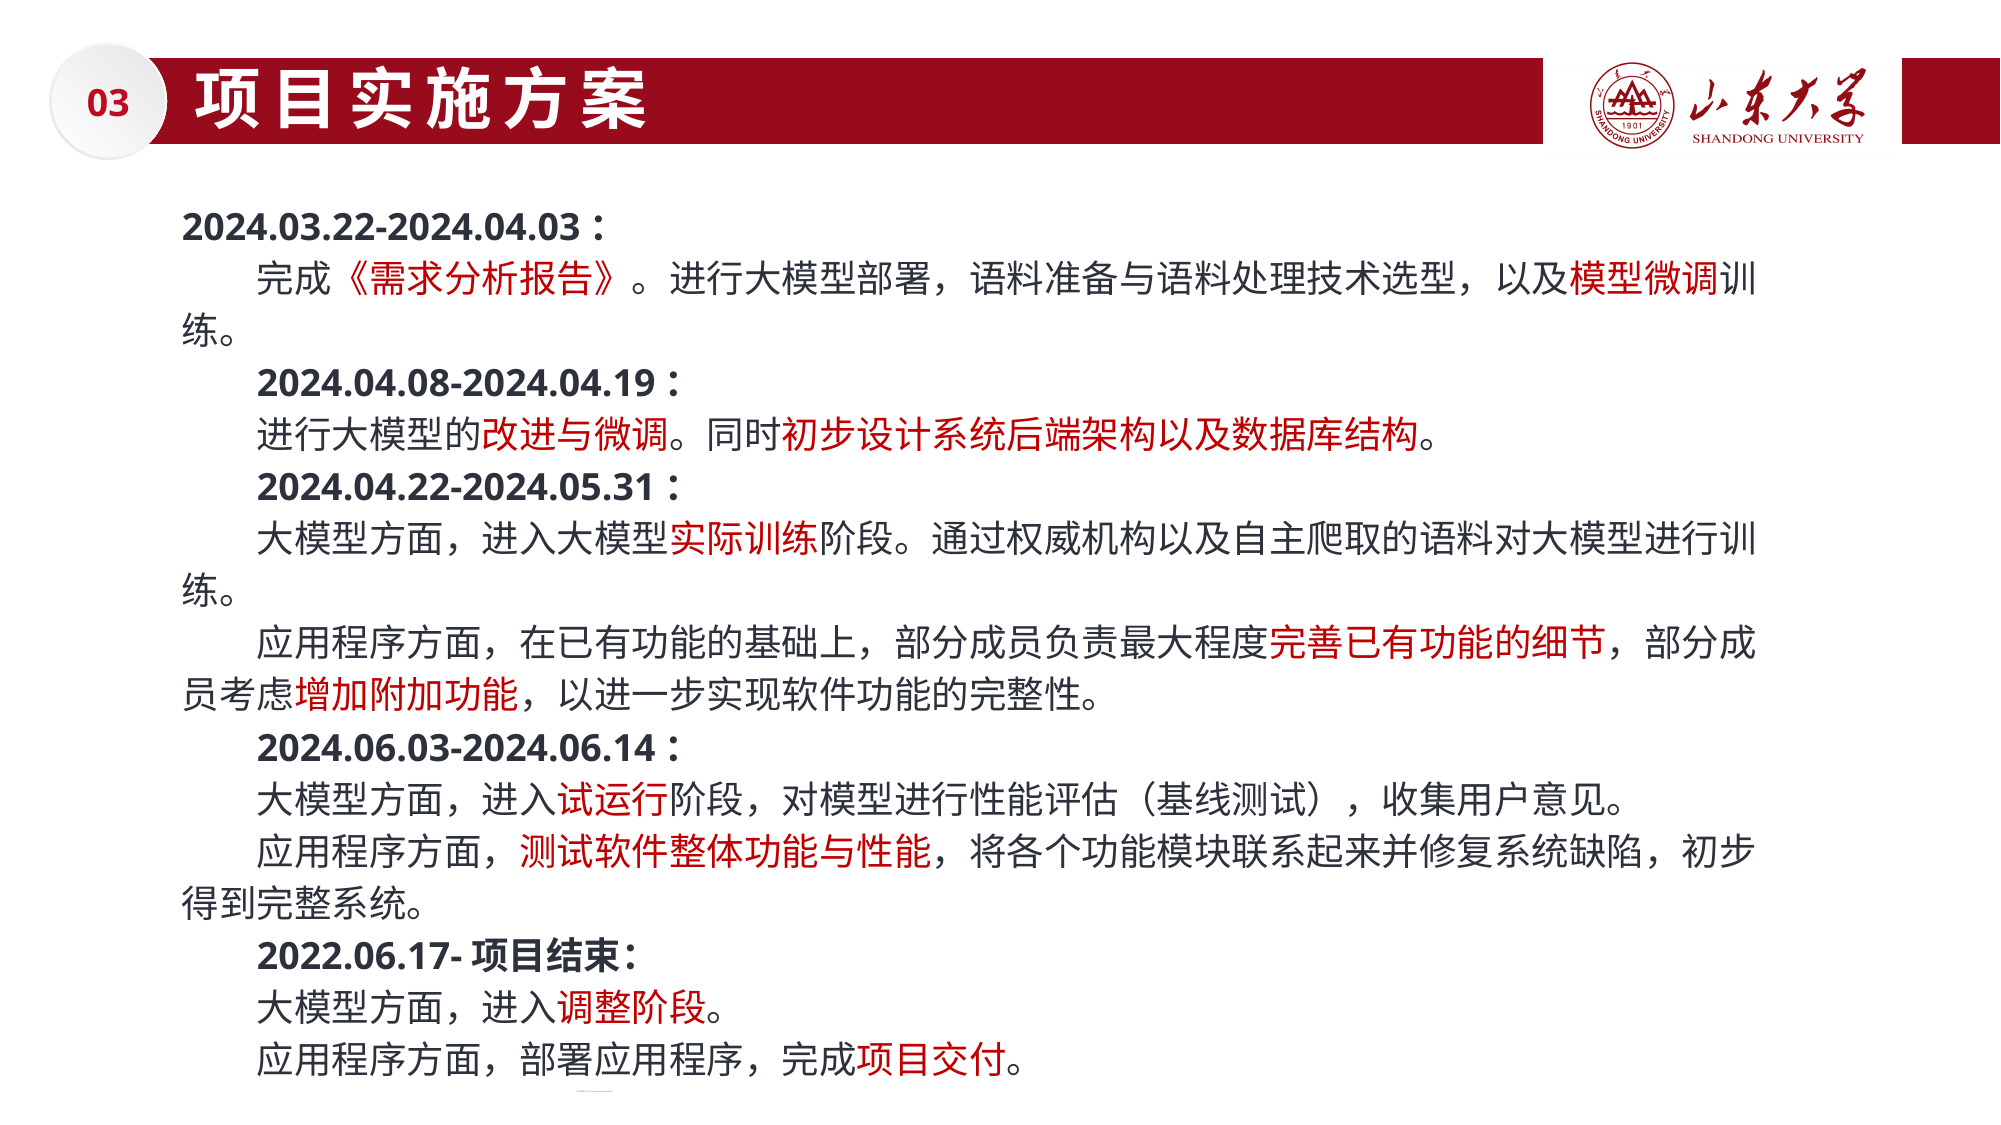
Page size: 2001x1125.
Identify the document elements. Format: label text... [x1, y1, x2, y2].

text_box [49, 42, 168, 160]
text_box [168, 49, 1543, 146]
text_box 2024.03.22-2024.04.03： 完成《需求分析报告》。进行大模型部署，语料准备与语料处理技术选型，以及模型微调训练。 2024.04.08-2024.04.19： 进行大模型的改进与微调。同时初步设计系统后端架构以及数据库结构。 2024.04.22-2024.05.31： 大模型方面，进入大模型实际训练阶段。通过权威机构以及自主爬取的语料对大模型进行训练。 应用程序方面，在已有功能的基础上，部分成员负责最大程度完善已有功能的细节，部分成员考虑增加附加功能，以进一步实现软件功能的完整性。 2024.06.03-2024.06.14： 大模型方面，进入试运行阶段，对模型进行性能评估（基线测试），收集用户意见。 应用程序方面，测试软件整体功能与性能，将各个功能模块联系起来并修复系统缺陷，初步得到完整系统。 2022.06.17-项目结束： 大模型方面，进入调整阶段。 应用程序方面，部署应用程序，完成项目交付。 [167, 188, 1790, 1089]
picture [1543, 28, 1902, 189]
text_box PPT模板 http://www.1ppt.com/moban/ [561, 1089, 858, 1101]
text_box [1902, 49, 2000, 146]
